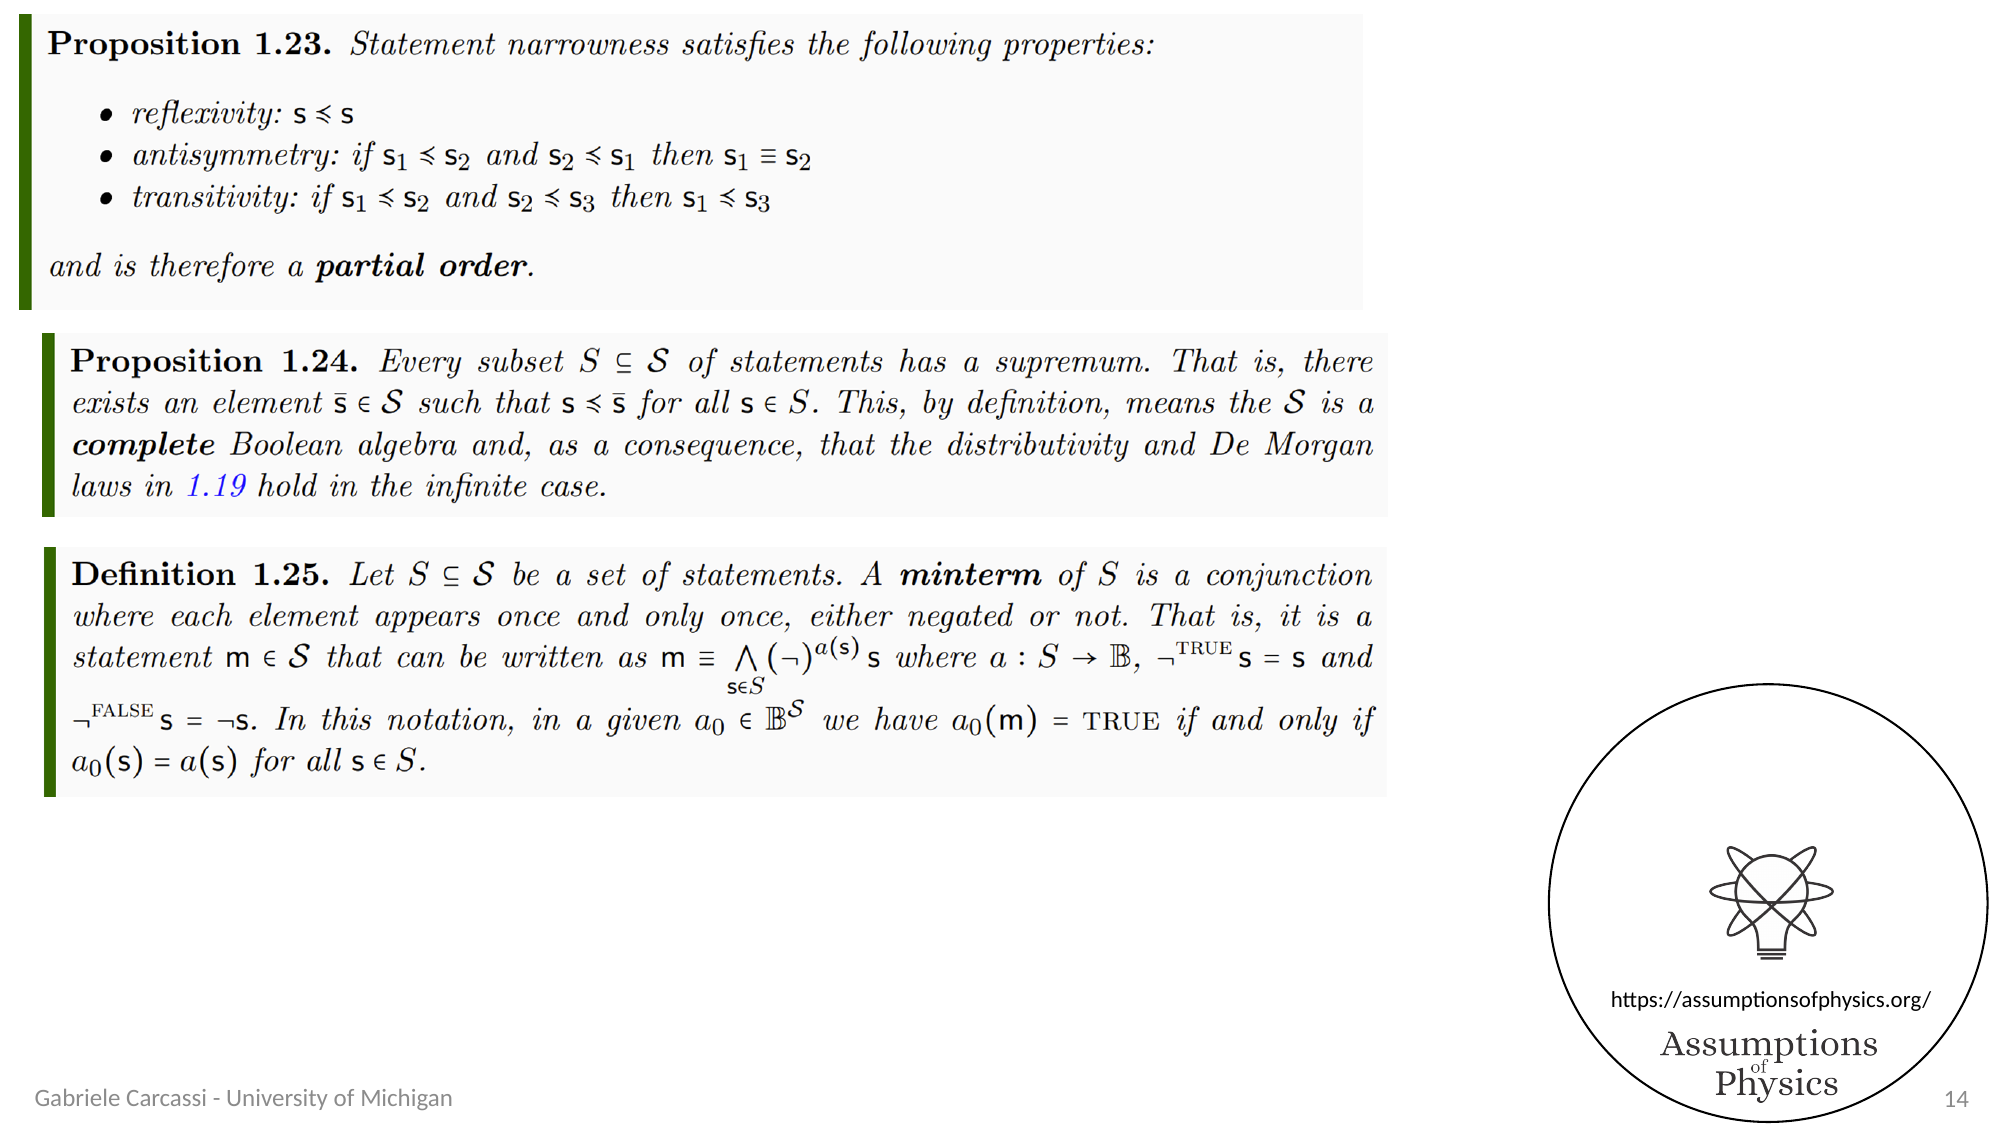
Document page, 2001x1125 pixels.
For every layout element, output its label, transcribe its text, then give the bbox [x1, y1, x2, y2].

picture [1660, 1029, 1877, 1103]
slide_number 14 [1893, 1078, 1985, 1116]
picture [19, 14, 1363, 310]
footer Gabriele Carcassi - University of Michigan [19, 1077, 999, 1116]
picture [42, 547, 1390, 797]
picture [42, 332, 1390, 517]
picture [1709, 846, 1834, 960]
